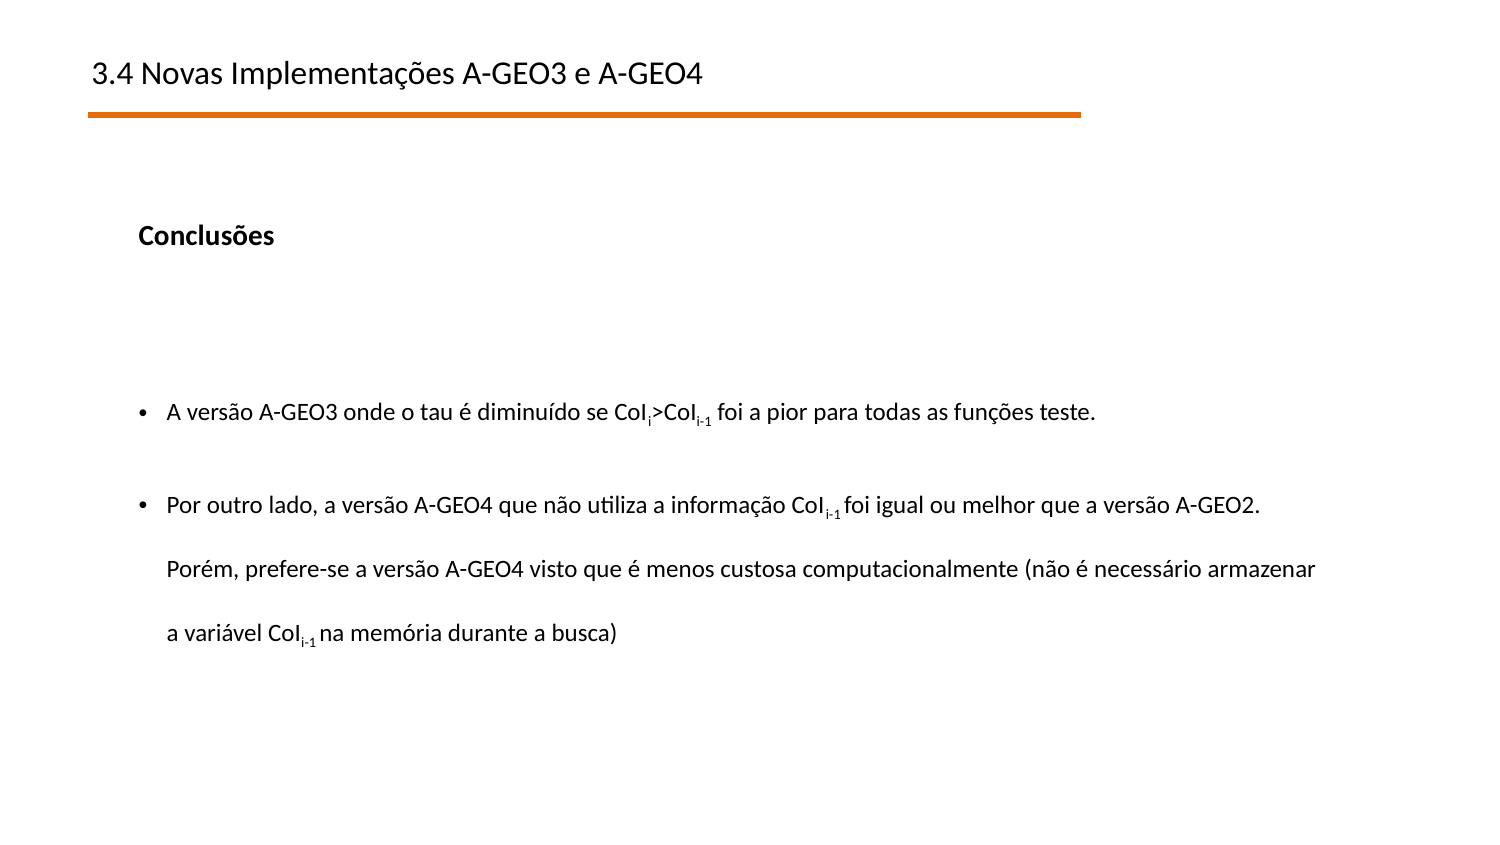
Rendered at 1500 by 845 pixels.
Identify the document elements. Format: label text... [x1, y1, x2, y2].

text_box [76, 44, 1166, 116]
text_box Conclusões A versão A-GEO3 onde o tau é diminuído se CoIi>CoIi-1 foi a pior para todas as funções teste. Por outro lado, a versão A-GEO4 que não utiliza a informação CoIi-1 foi igual ou melhor que a versão A-GEO2. Porém, prefere-se a versão A-GEO4 visto que é menos custosa computacionalmente (não é necessário armazenar a variável CoIi-1 na memória durante a busca) [123, 174, 1339, 658]
